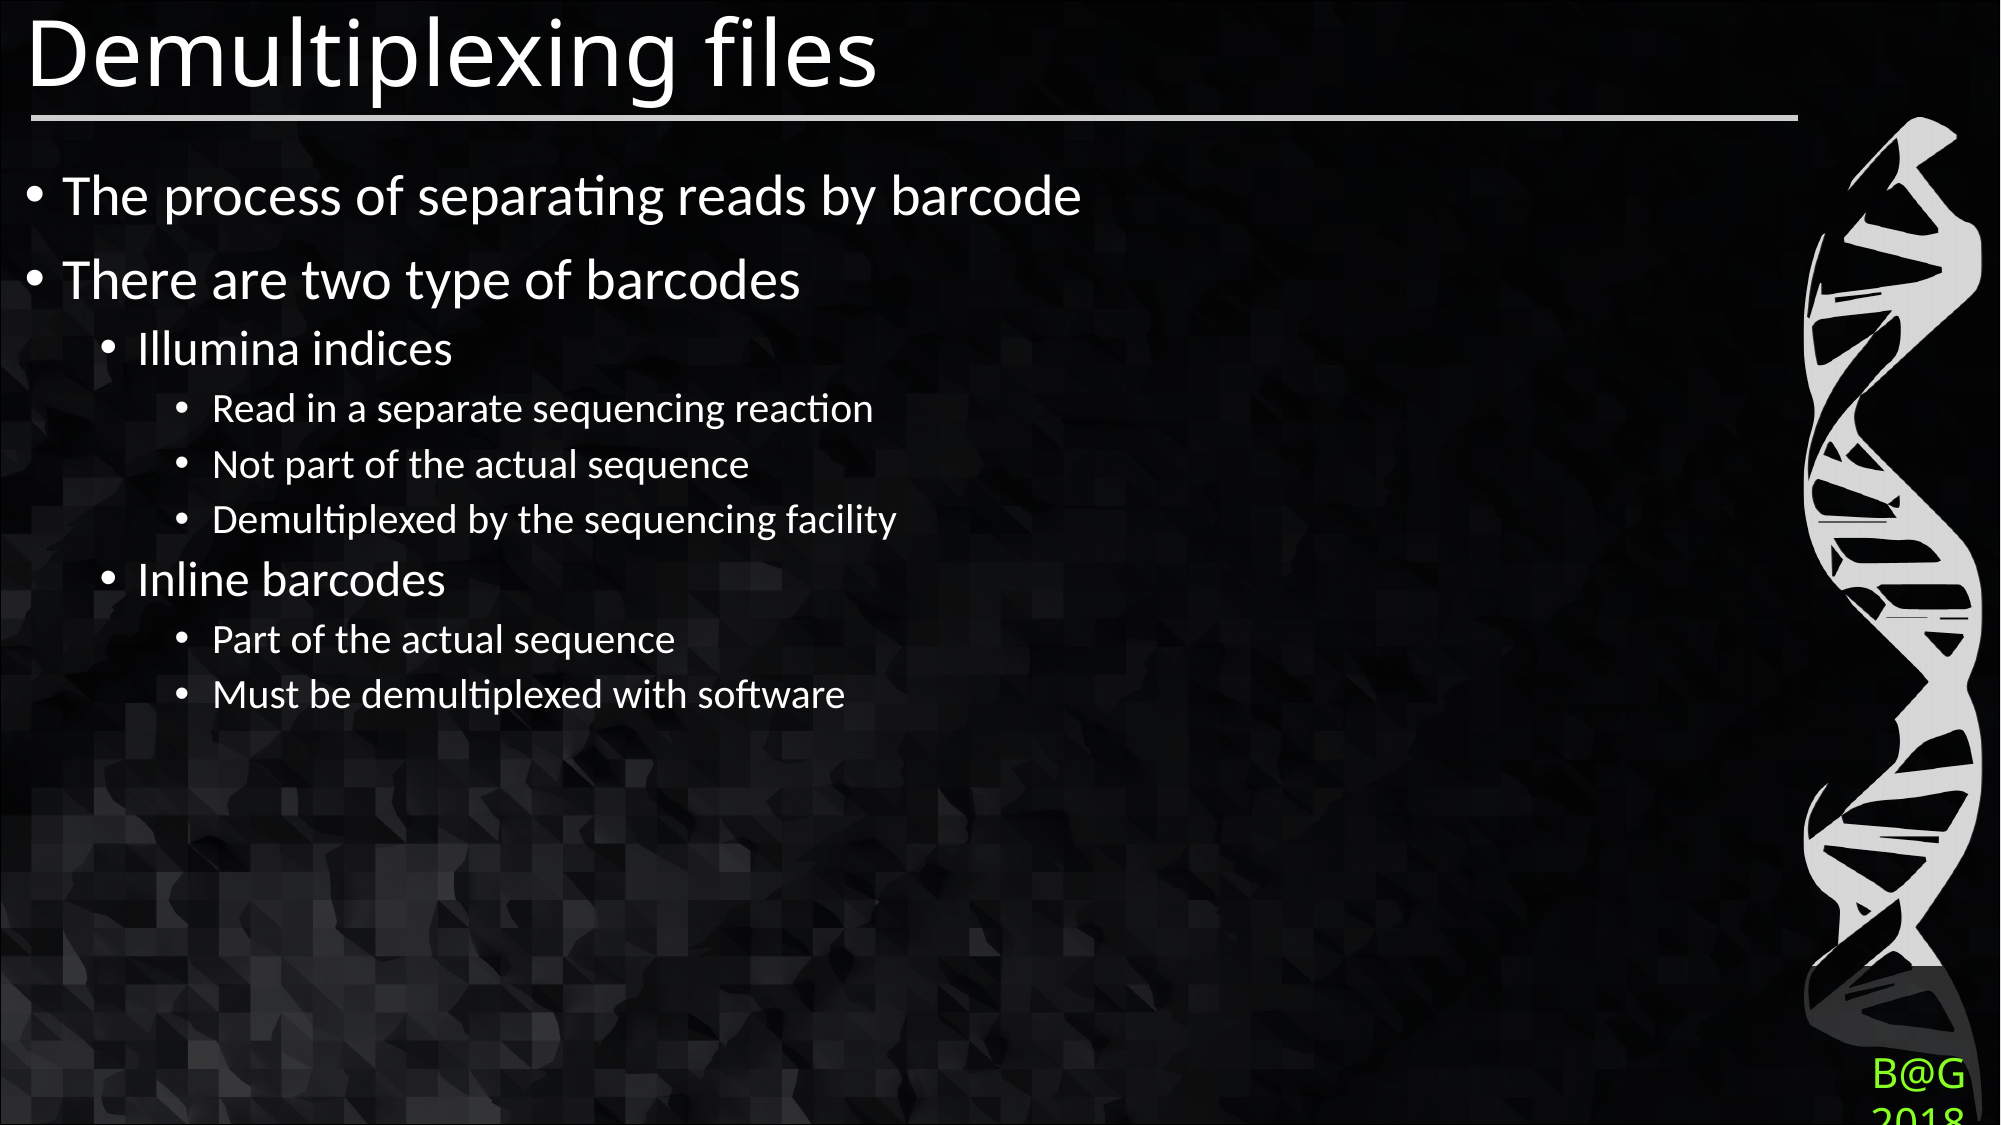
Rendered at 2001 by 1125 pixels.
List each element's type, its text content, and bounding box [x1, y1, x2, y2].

title Demultiplexing files [9, 0, 1655, 157]
picture [1, 1, 1999, 1124]
list The process of separating reads by barcode There are two type of barcodes Illumina indices Read in a separate sequencing reaction Not part of the actual sequence Demultiplexed by the sequencing facility Inline barcodes Part of the actual sequence Must be demultiplexed with software [9, 157, 1655, 872]
text_box B@G 2018 [1777, 1069, 1970, 1125]
